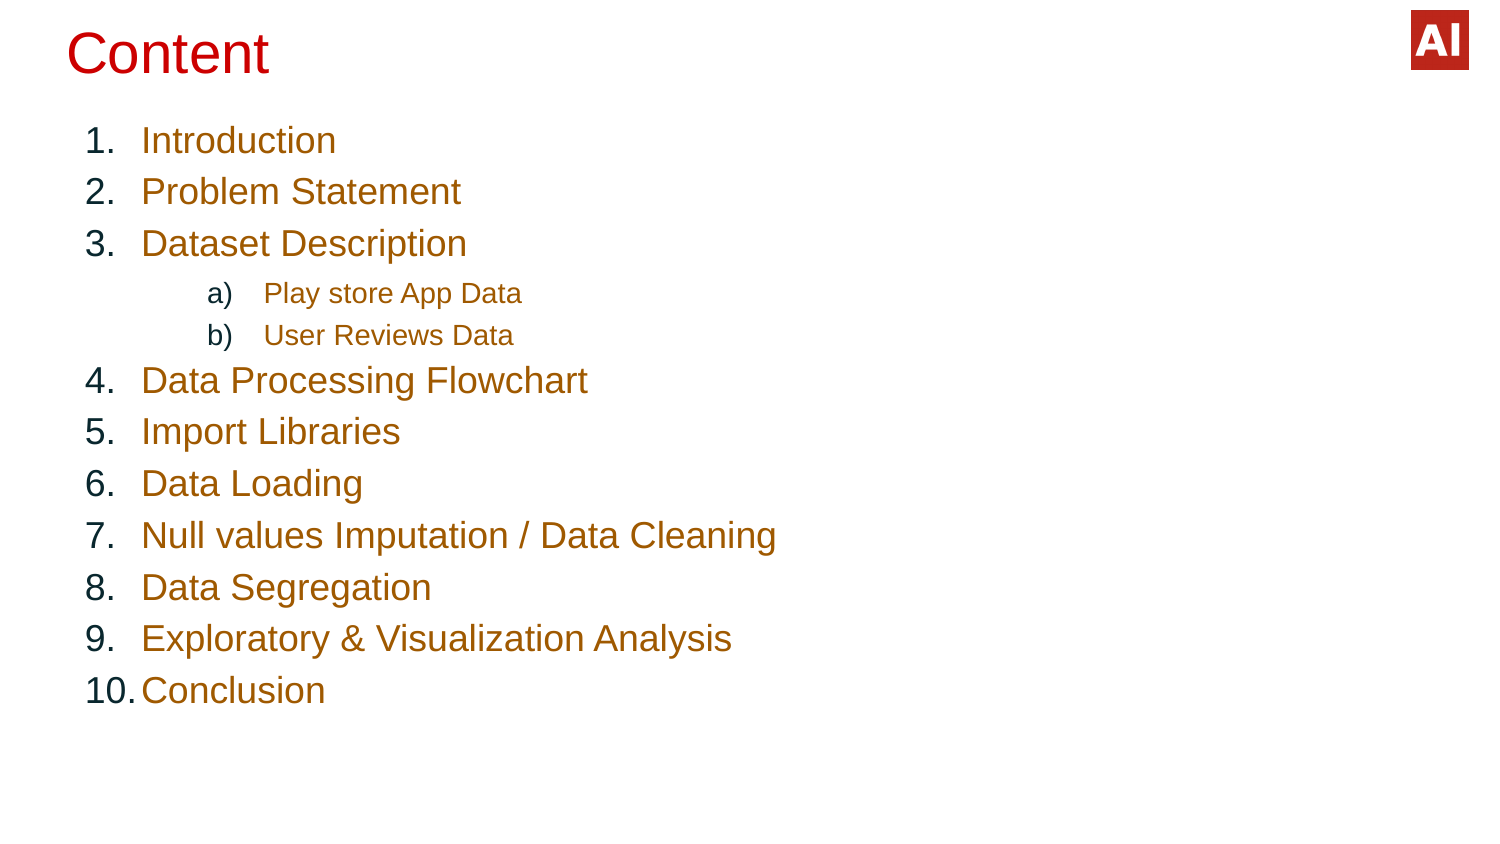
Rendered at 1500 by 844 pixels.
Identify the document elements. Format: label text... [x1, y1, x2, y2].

list Introduction Problem Statement Dataset Description Play store App Data User Reviews Data Data Processing Flowchart Import Libraries Data Loading Null values Imputation / Data Cleaning Data Segregation Exploratory & Visualization Analysis Conclusion [51, 93, 1449, 823]
picture [1449, 10, 1469, 70]
title Content [51, 0, 1449, 93]
